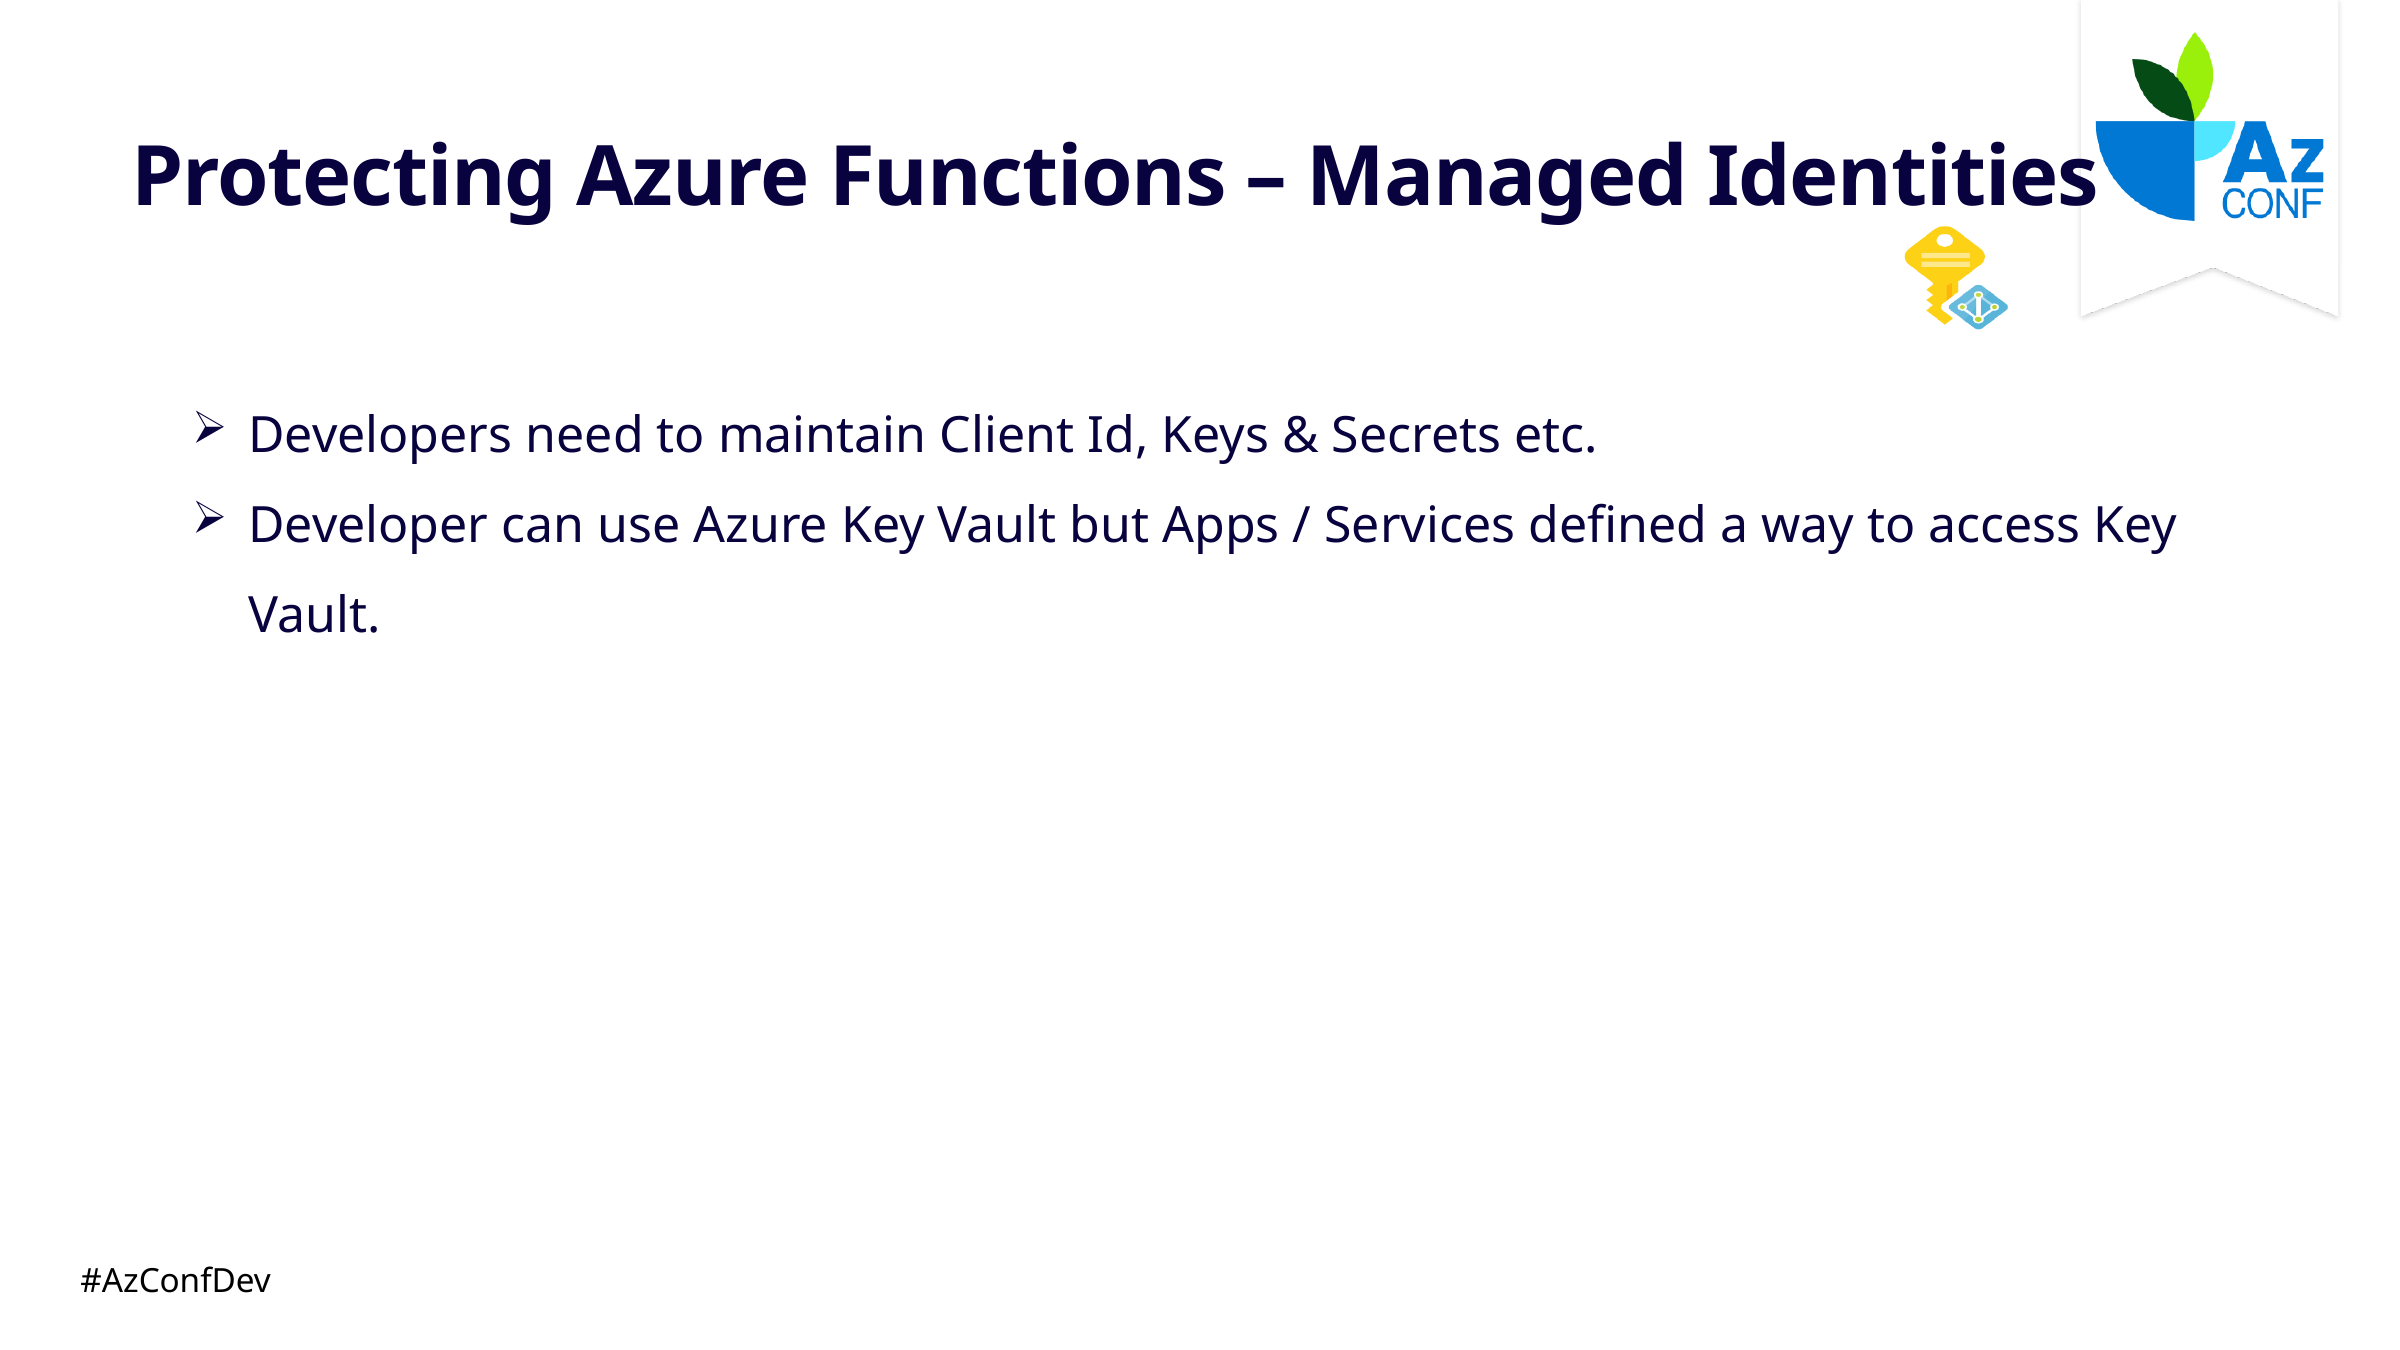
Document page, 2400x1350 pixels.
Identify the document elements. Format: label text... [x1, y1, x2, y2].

picture [2073, 0, 2346, 326]
title Protecting Azure Functions – Managed Identities [131, 132, 2310, 224]
list Developers need to maintain Client Id, Keys & Secrets etc. Developer can use Azure Key Vault but Apps / Services defined a way to access Key Vault. [192, 372, 2195, 706]
picture [1904, 224, 2009, 332]
